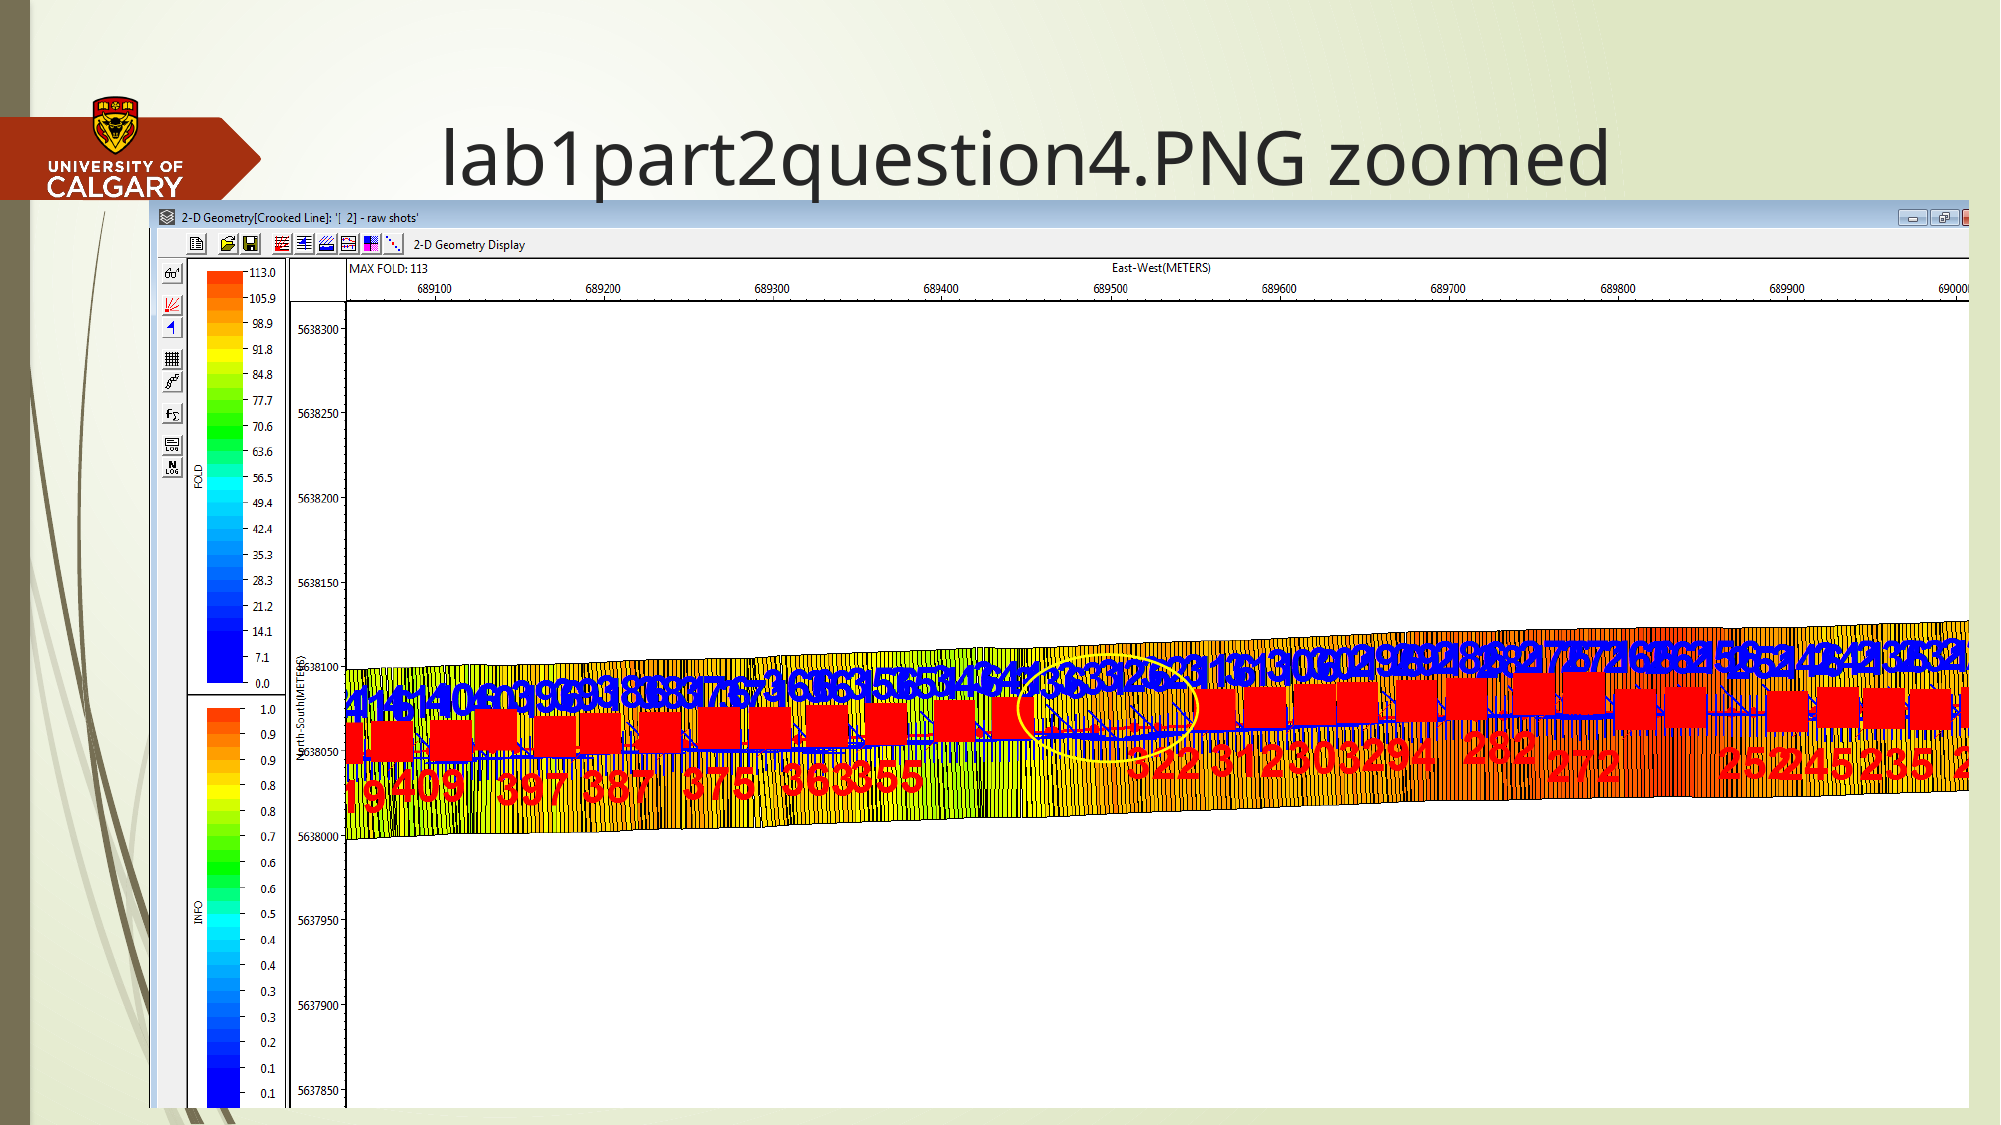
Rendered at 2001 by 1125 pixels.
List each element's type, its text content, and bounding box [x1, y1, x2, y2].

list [148, 200, 1969, 1109]
picture [14, 84, 215, 211]
title lab1part2question4.PNG zoomed [425, 102, 1888, 199]
